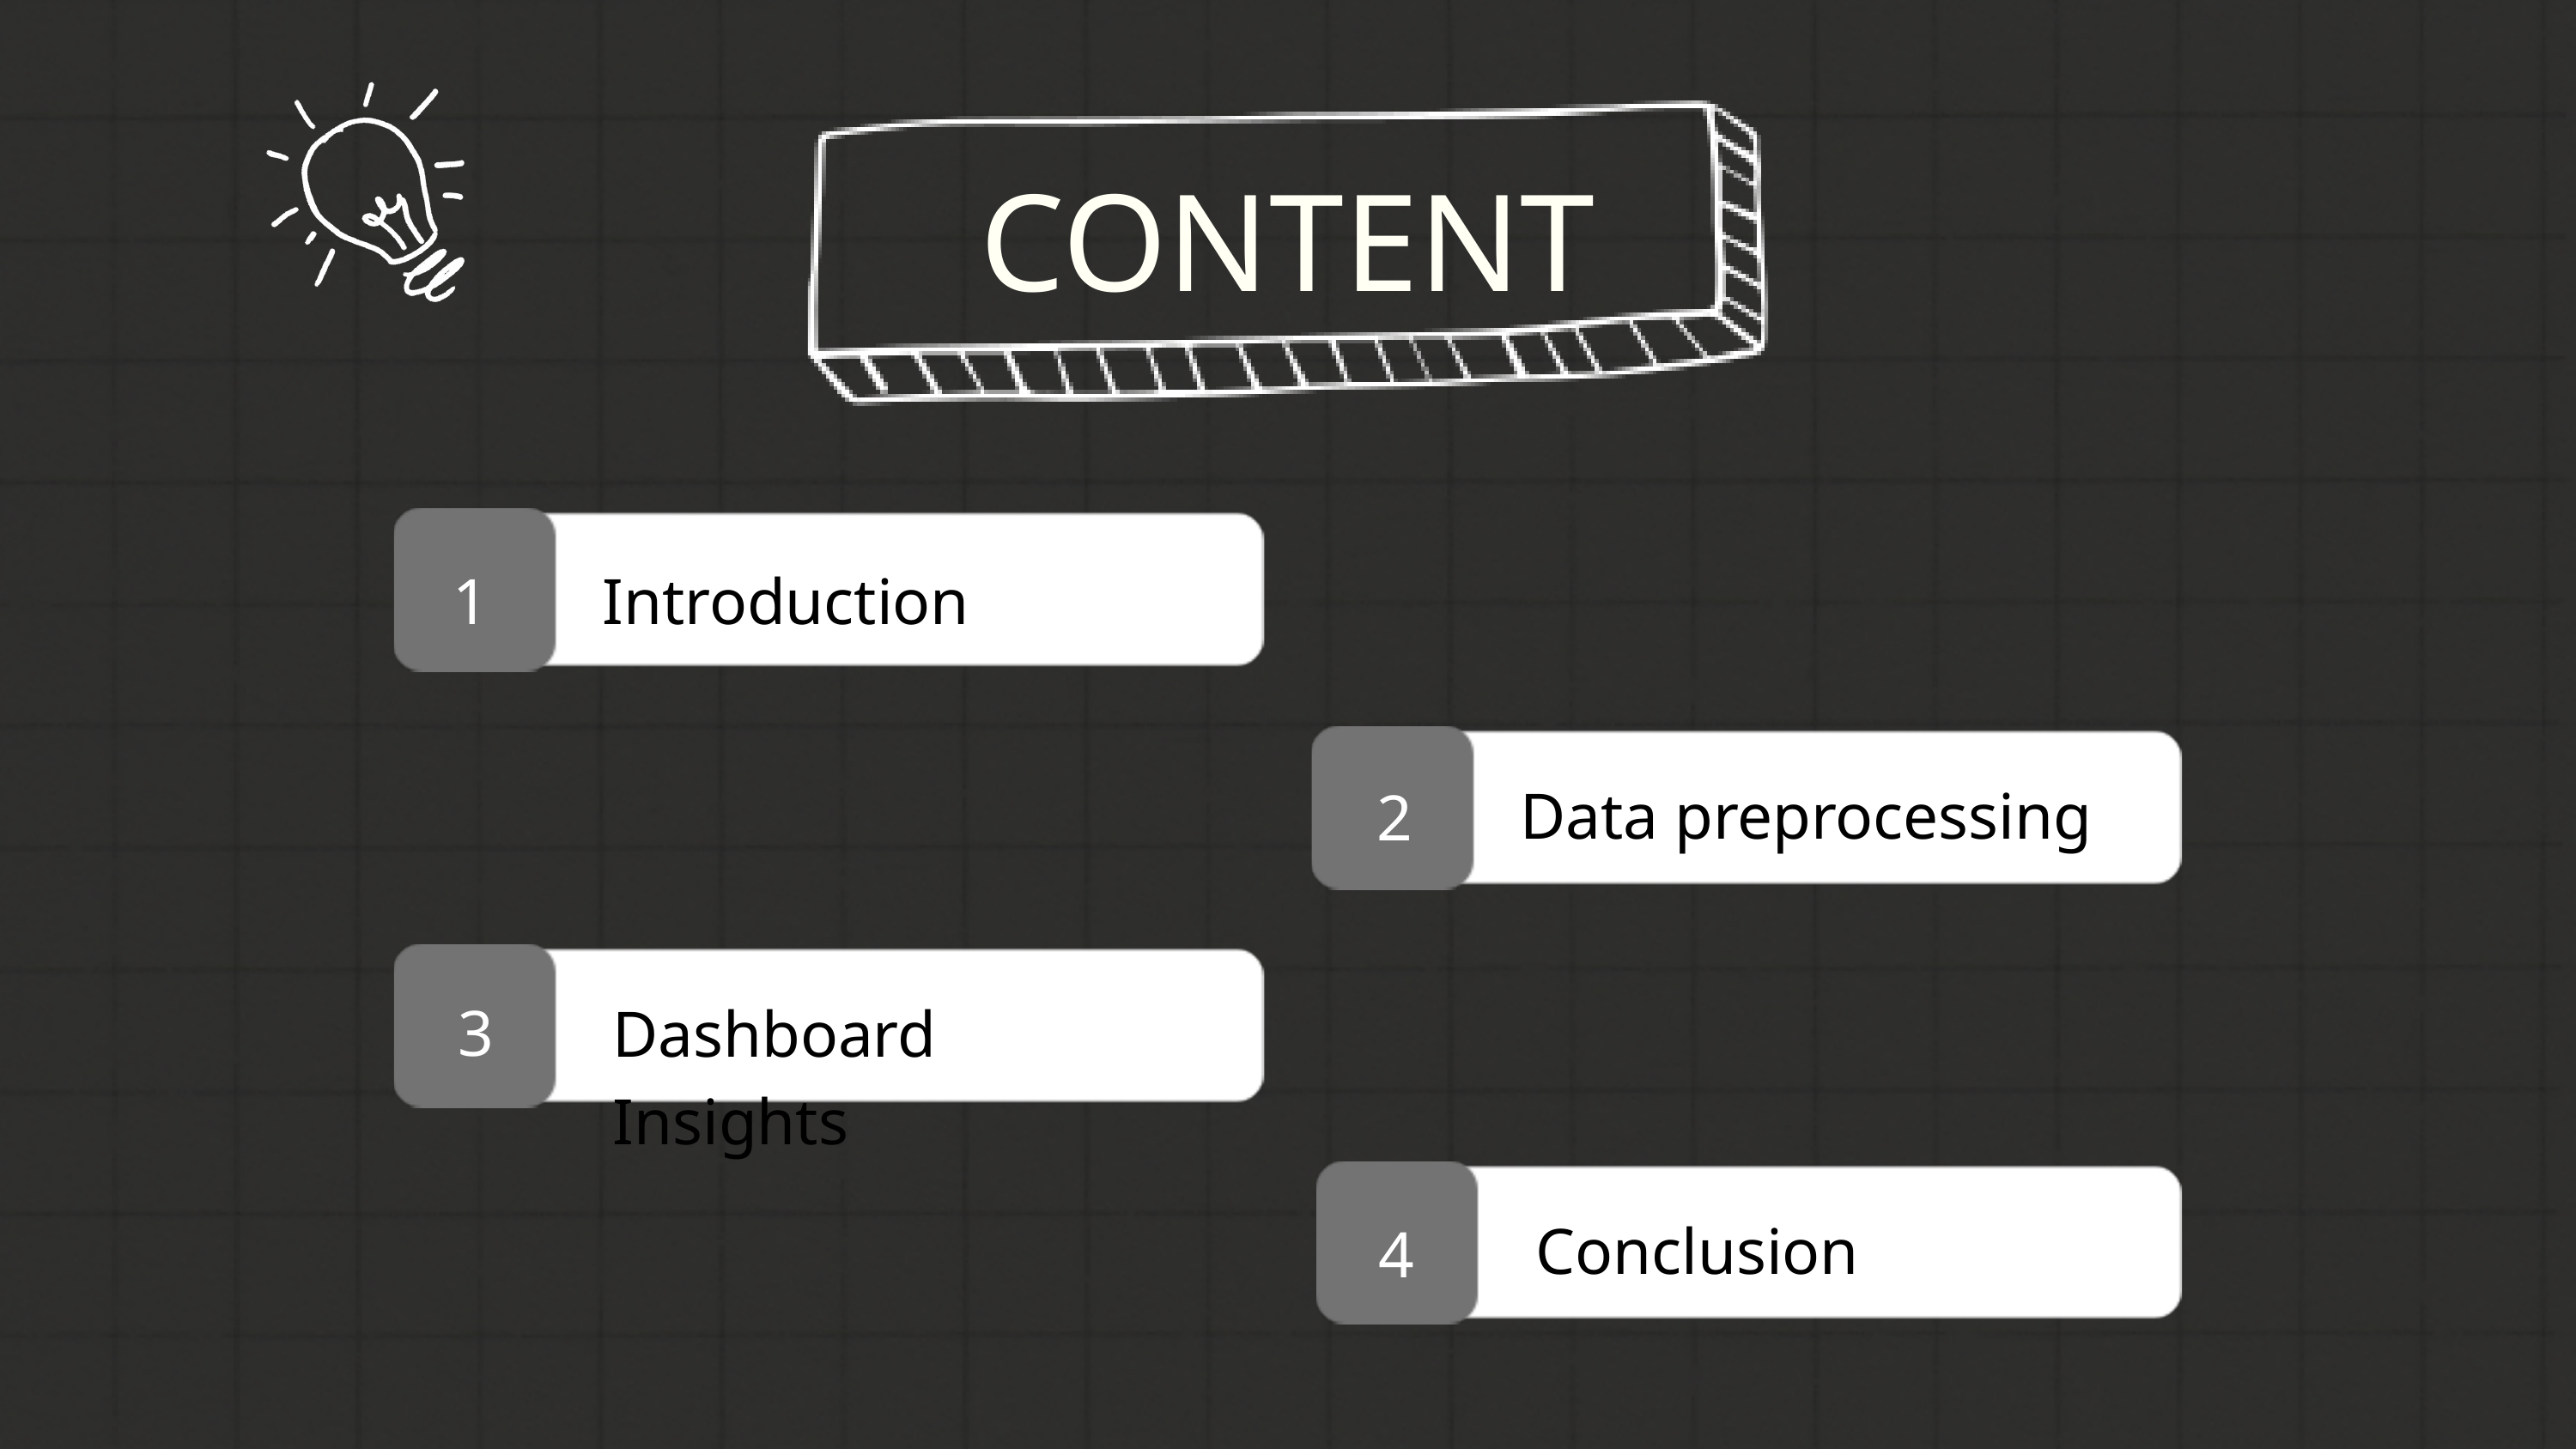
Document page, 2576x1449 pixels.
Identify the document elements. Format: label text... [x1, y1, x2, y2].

text_box [807, 318, 1769, 406]
text_box [0, 0, 2576, 1449]
picture [231, 39, 530, 351]
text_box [1315, 1161, 2183, 1325]
text_box [807, 100, 1769, 130]
text_box CONTENT [716, 130, 1860, 318]
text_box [393, 508, 1265, 672]
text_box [1311, 726, 2183, 890]
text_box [393, 943, 1265, 1108]
